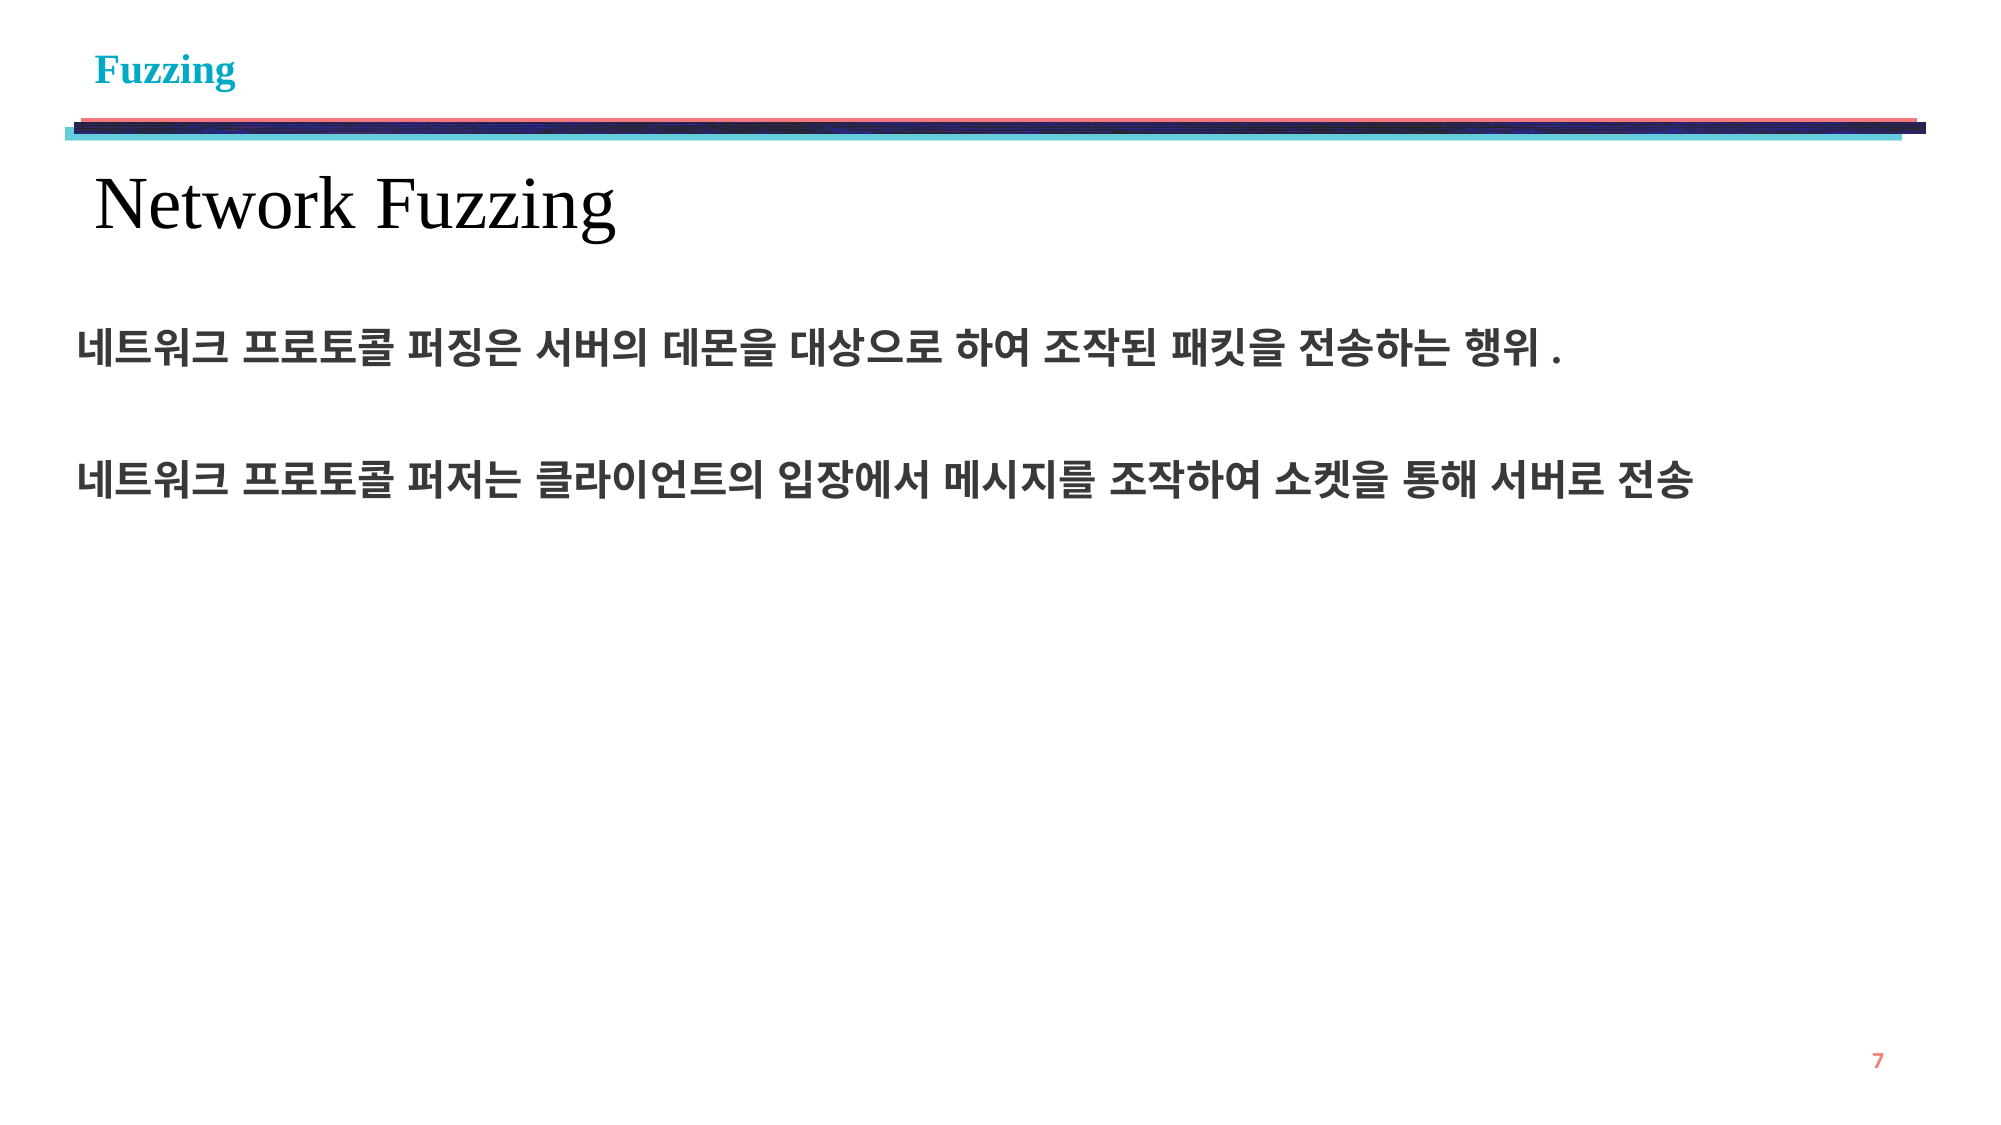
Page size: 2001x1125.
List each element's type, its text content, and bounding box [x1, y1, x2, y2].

title Fuzzing [79, 27, 1957, 113]
list 네트워크 프로토콜 퍼징은 서버의 데몬을 대상으로 하여 조작된 패킷을 전송하는 행위. 네트워크 프로토콜 퍼저는 클라이언트의 입장에서 메시지를 조작하여 소켓을 통해 서버로 전송 [61, 320, 1939, 965]
text_box Network Fuzzing [79, 145, 651, 251]
